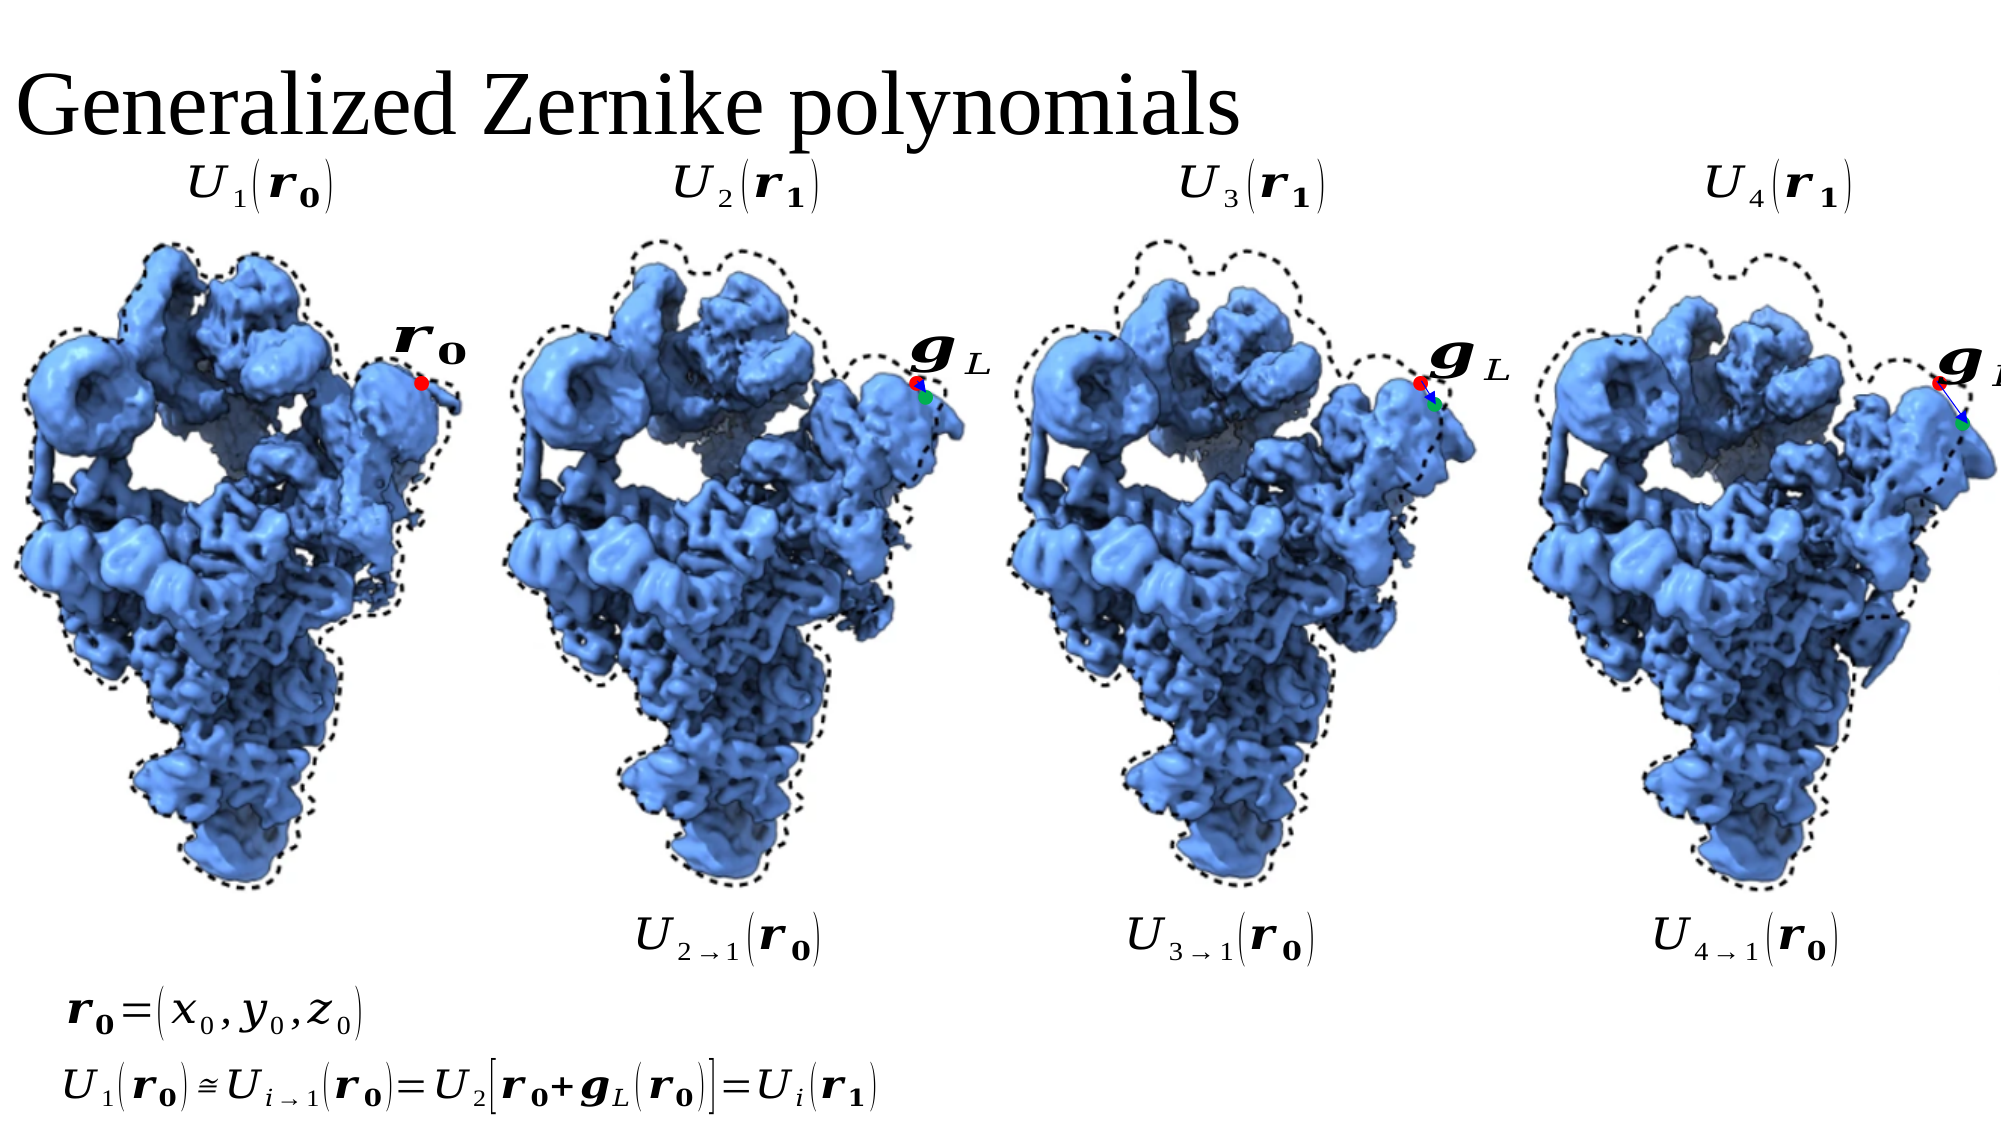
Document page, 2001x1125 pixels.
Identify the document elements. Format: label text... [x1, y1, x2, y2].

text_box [1421, 380, 1436, 405]
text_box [917, 380, 926, 393]
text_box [1936, 380, 1968, 424]
title Generalized Zernike polynomials [0, 0, 1725, 214]
picture [0, 216, 2000, 903]
